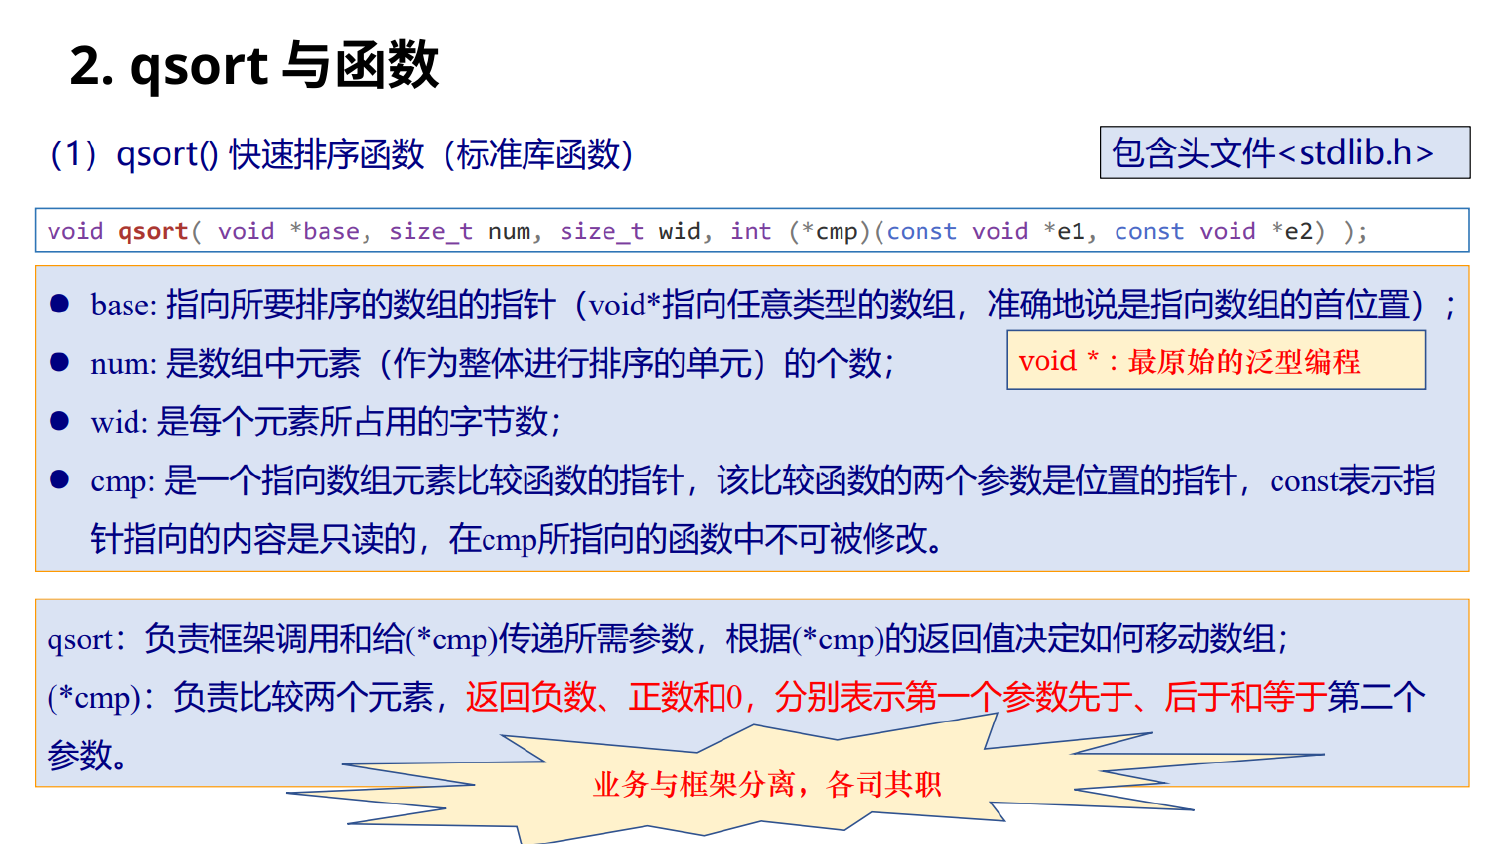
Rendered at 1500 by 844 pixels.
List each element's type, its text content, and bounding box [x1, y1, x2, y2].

title 2. qsort与函数 [62, 34, 1357, 100]
picture [12, 107, 1500, 844]
